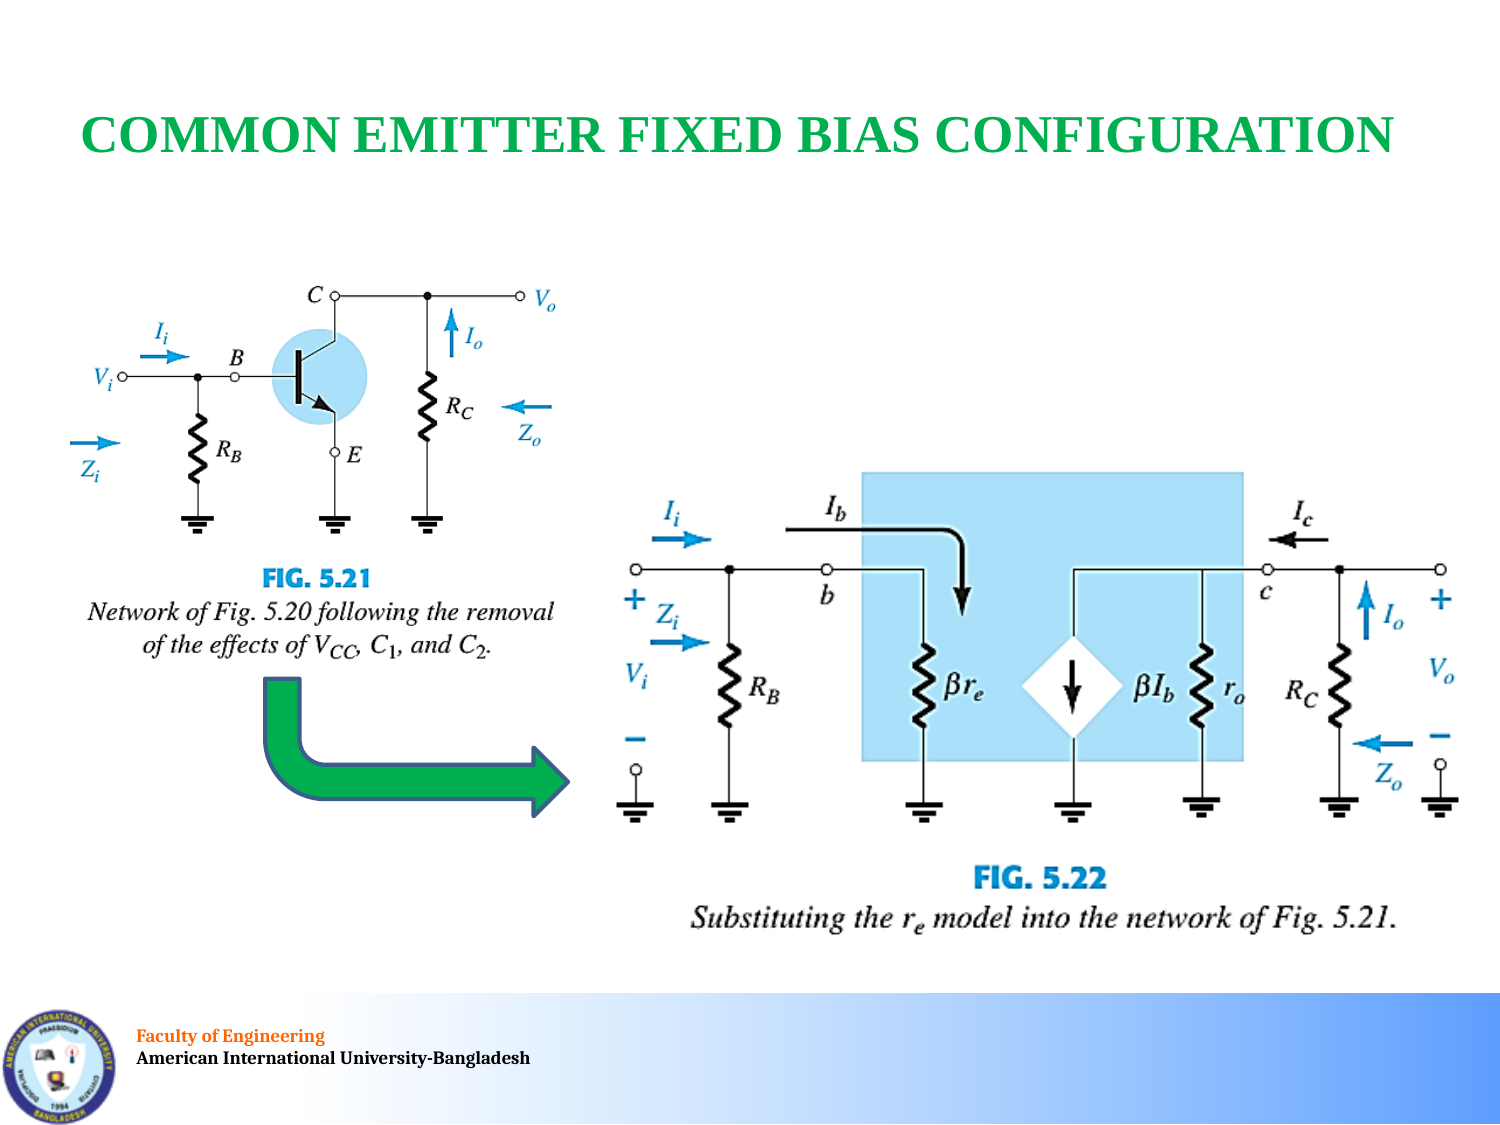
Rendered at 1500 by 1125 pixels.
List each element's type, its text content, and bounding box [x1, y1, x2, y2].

title COMMON EMITTER FIXED BIAS CONFIGURATION [55, 93, 1416, 175]
picture [55, 272, 569, 676]
text_box [263, 683, 571, 819]
picture [600, 464, 1474, 950]
picture [0, 1007, 119, 1125]
